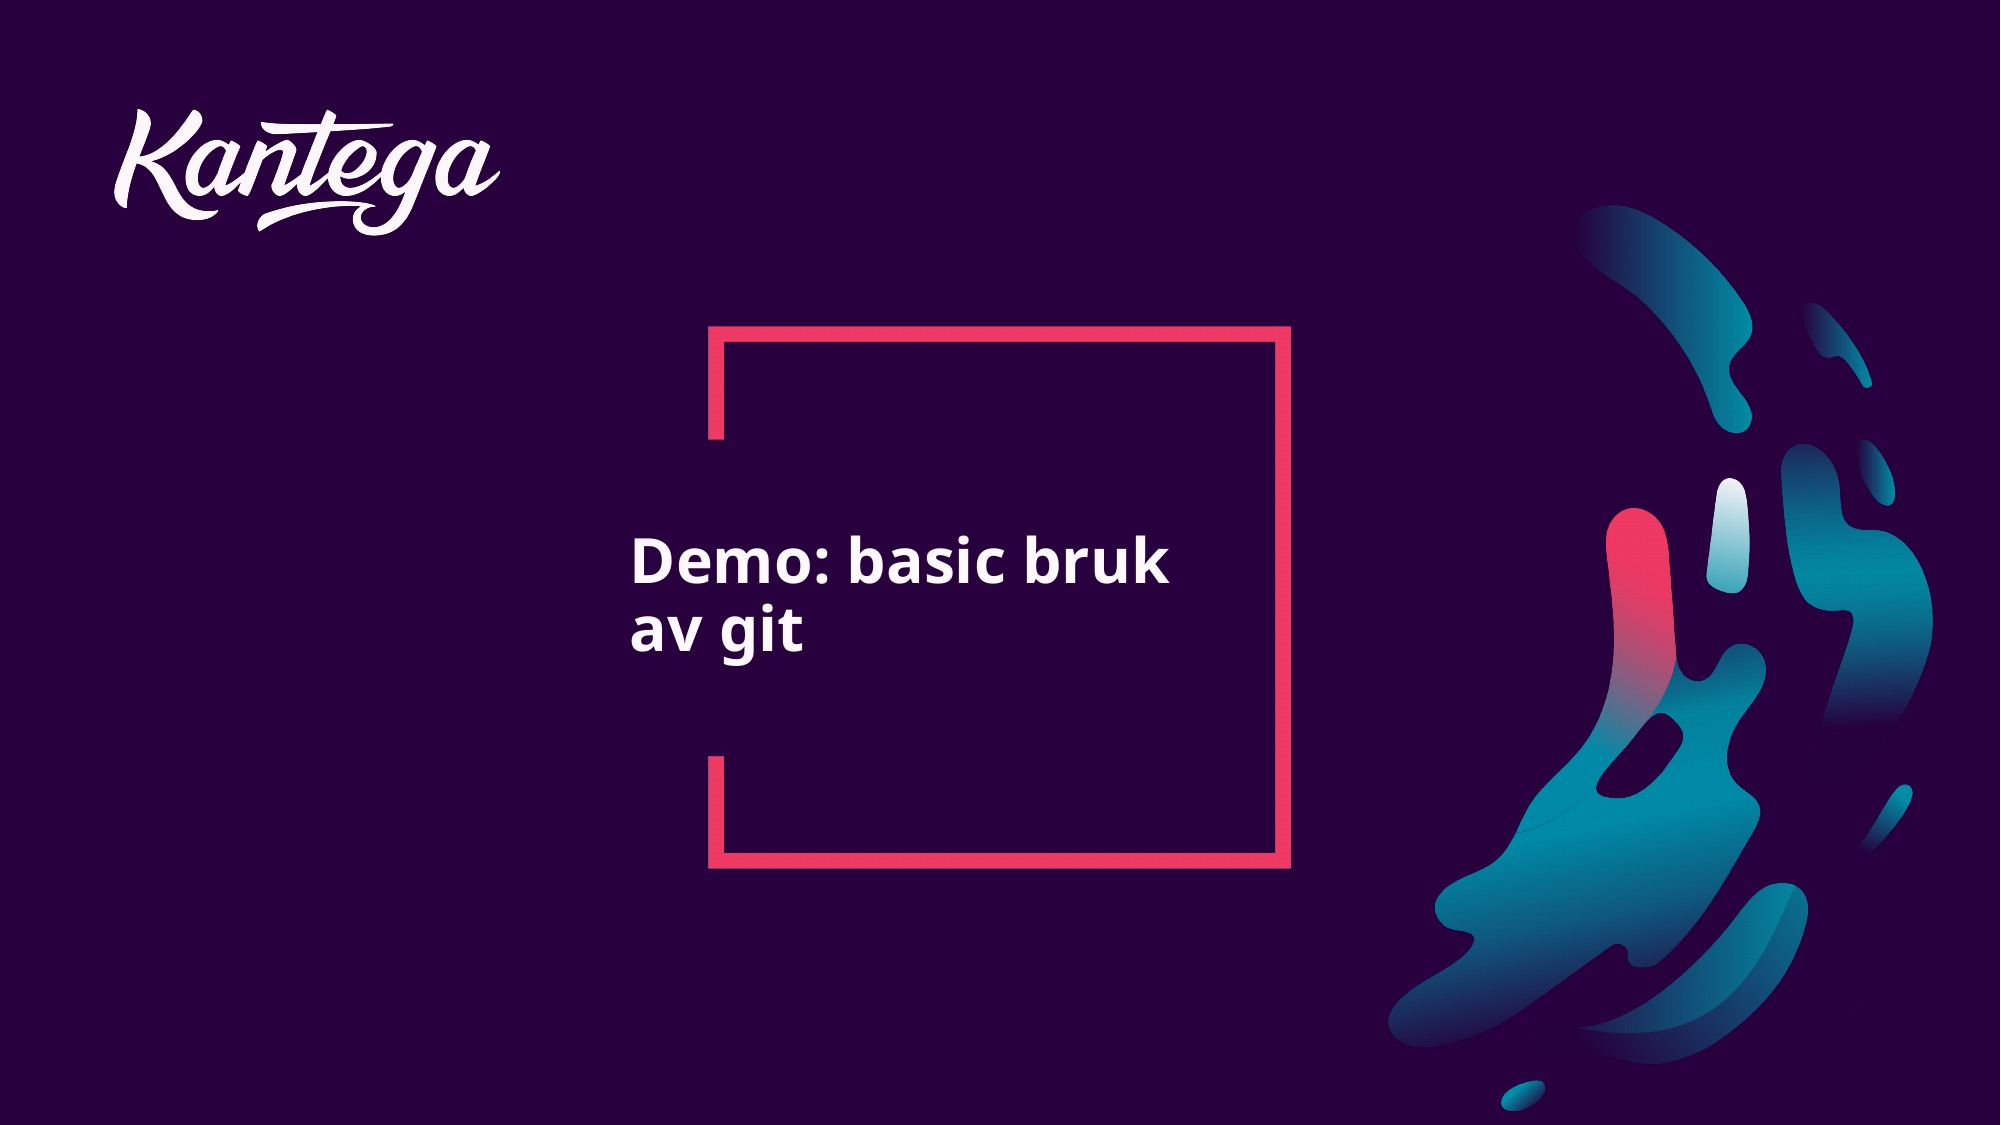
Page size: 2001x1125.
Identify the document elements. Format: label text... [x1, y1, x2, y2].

picture [1388, 204, 1933, 1112]
title Demo: basic bruk av git [614, 453, 1212, 741]
picture [94, 80, 517, 256]
picture [701, 319, 1299, 878]
